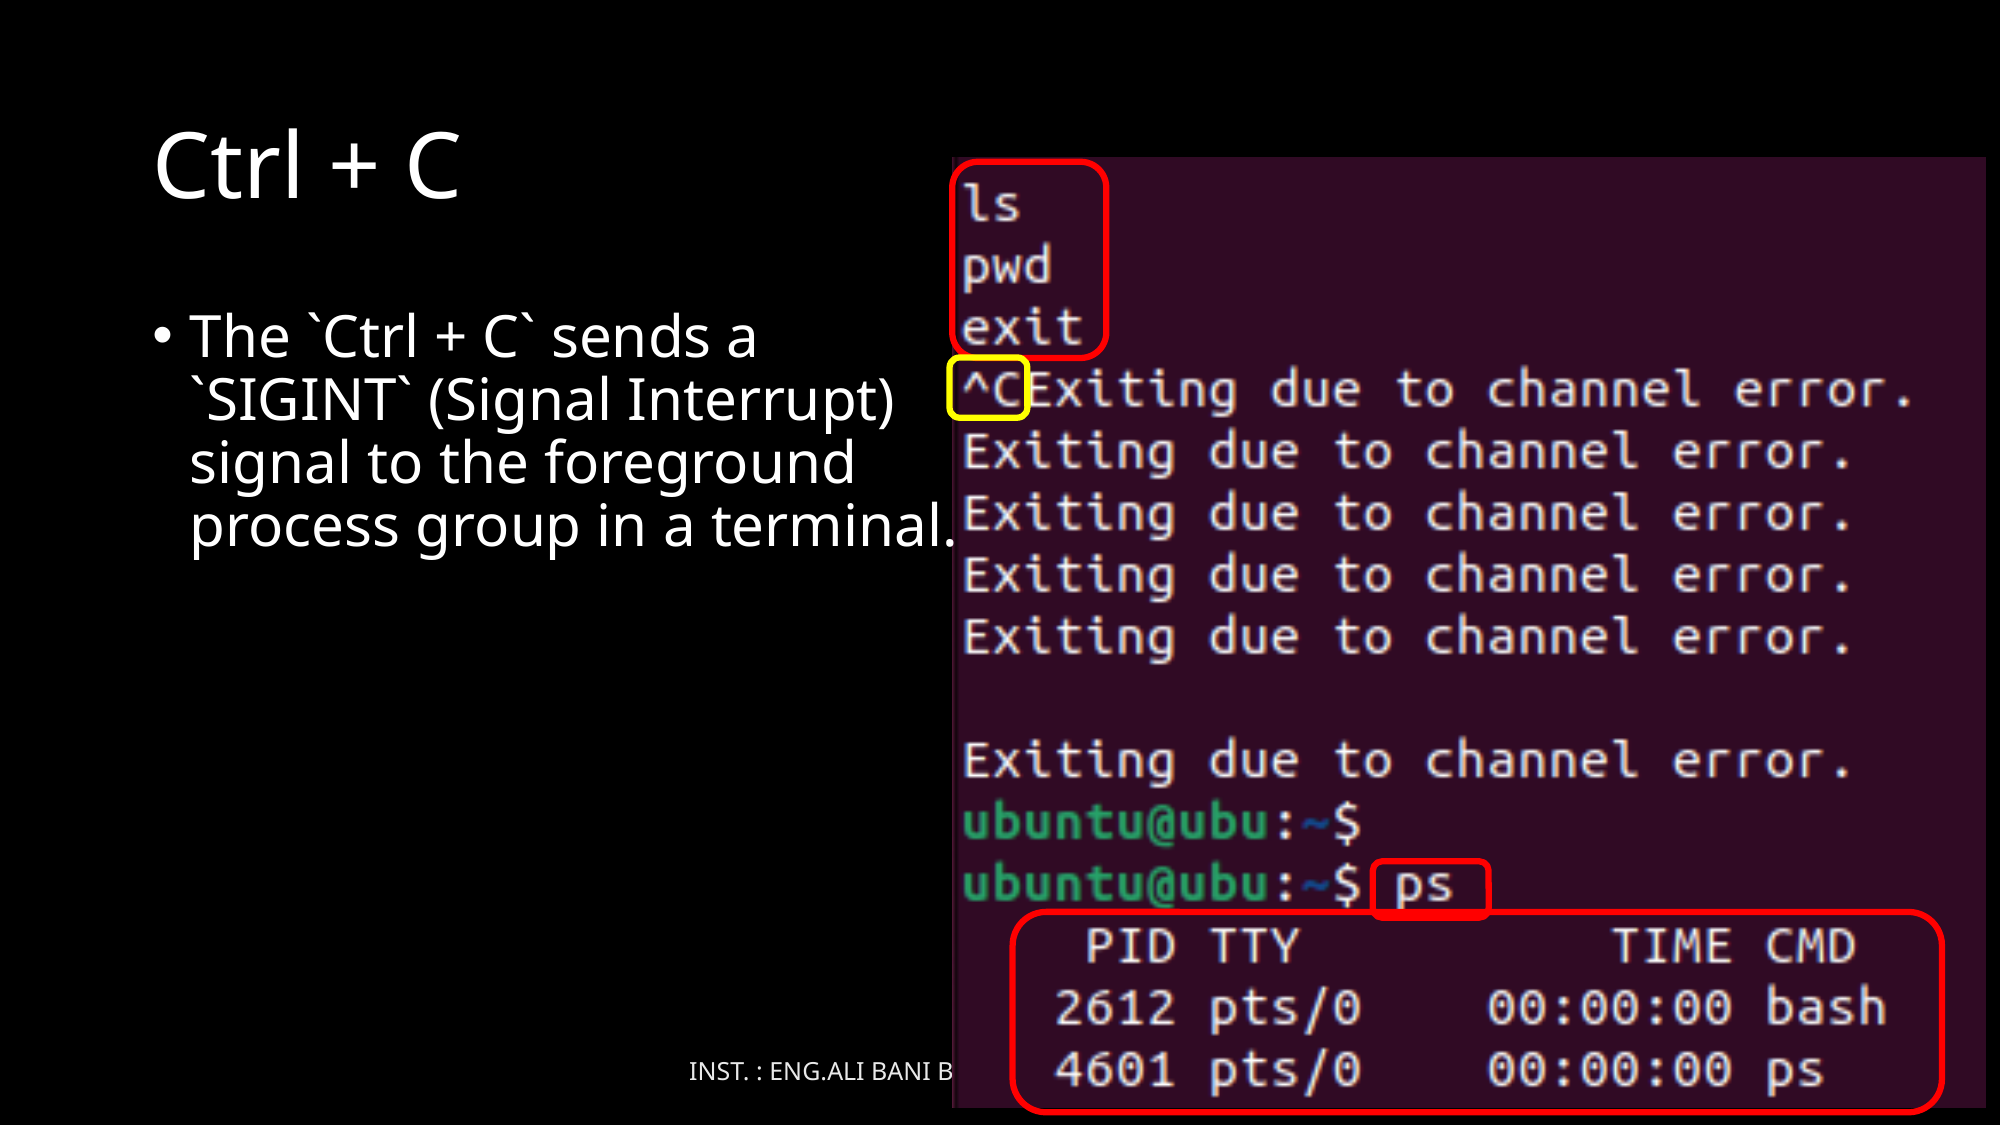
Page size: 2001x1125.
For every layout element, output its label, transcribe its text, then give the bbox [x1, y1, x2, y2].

title Ctrl + C [137, 59, 1863, 278]
list The `Ctrl + C` sends a `SIGINT` (Signal Interrupt) signal to the foreground process group in a terminal. [137, 299, 951, 1014]
footer INST. : ENG.ALI BANI BAKAR & ENG.Dana Al-Mahrouk [662, 1042, 951, 1103]
text_box [1031, 1109, 1923, 1113]
picture [951, 156, 1986, 1109]
